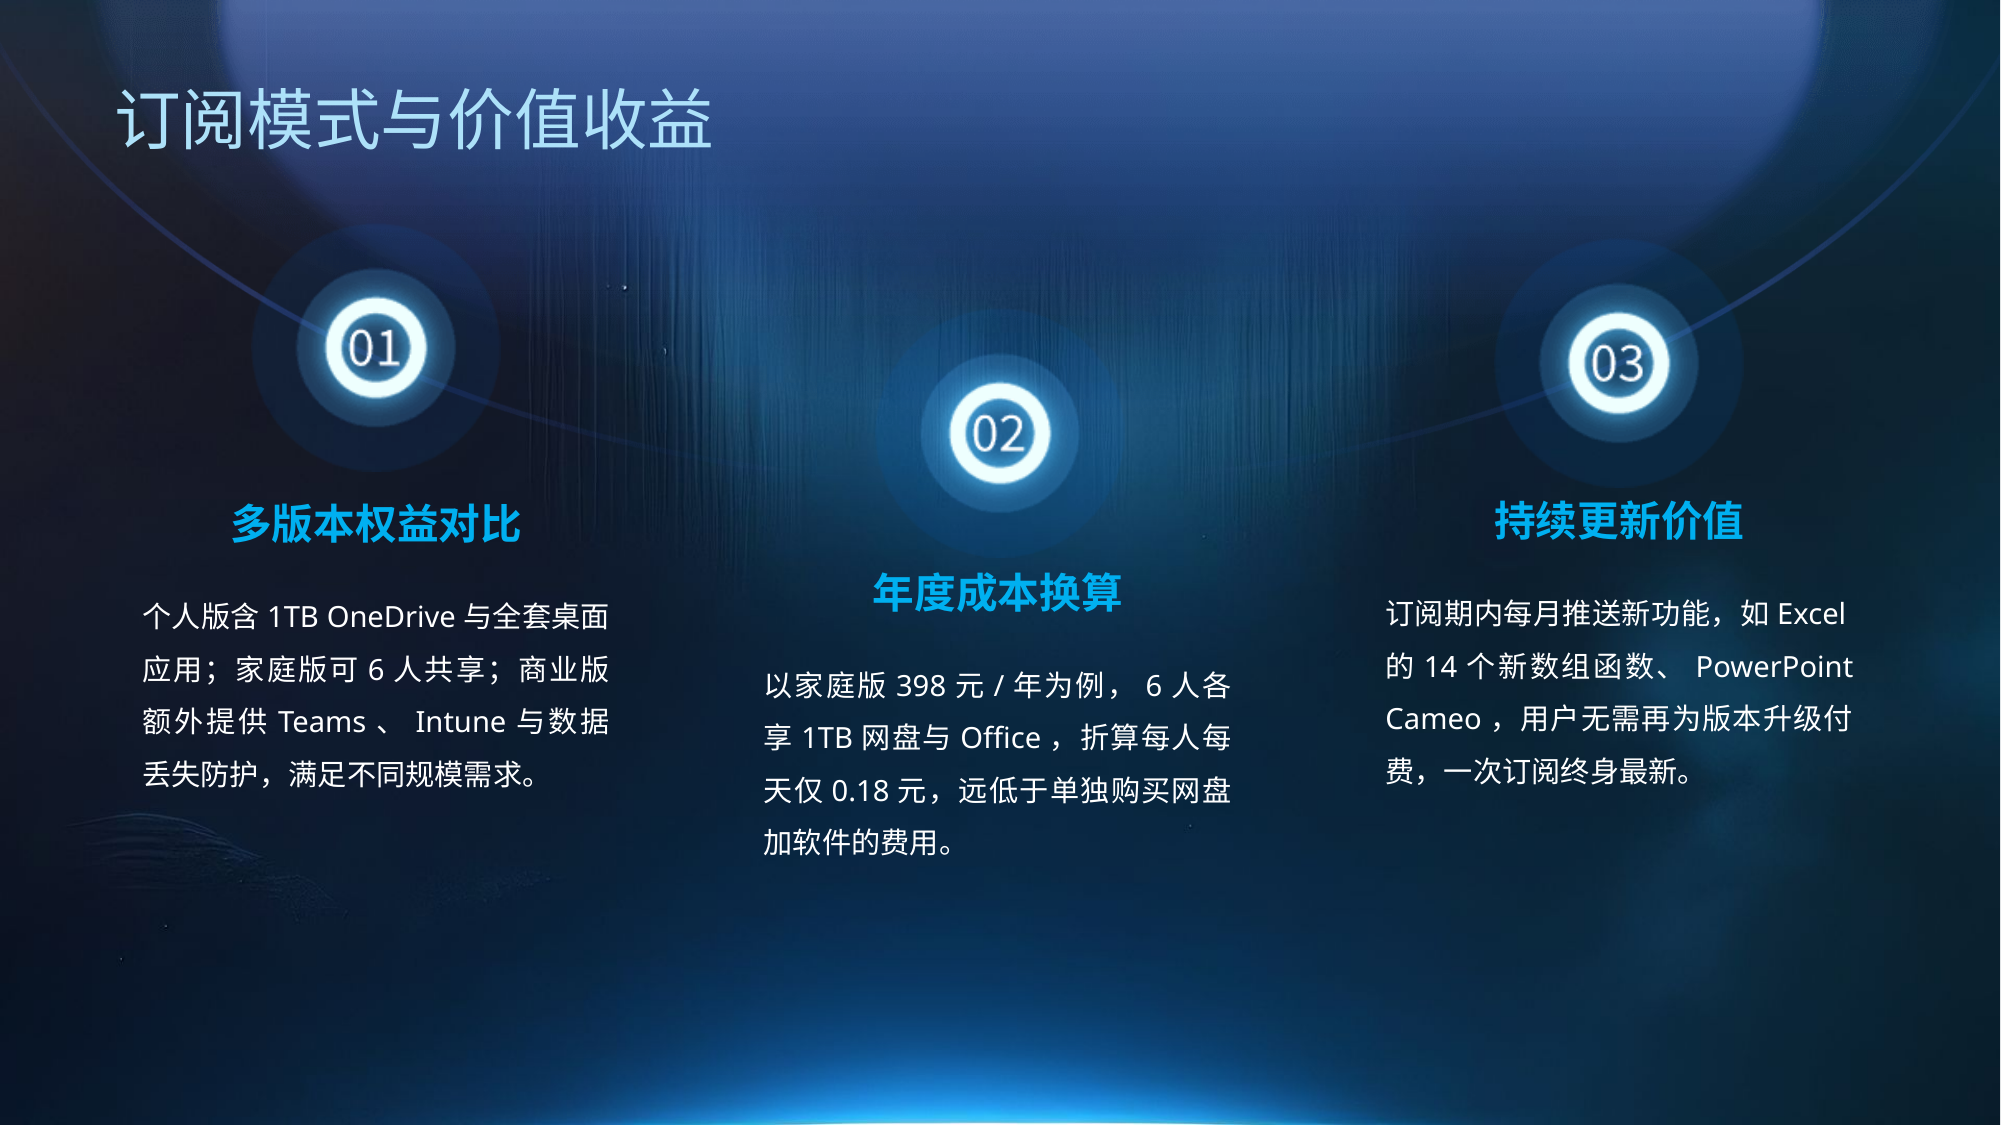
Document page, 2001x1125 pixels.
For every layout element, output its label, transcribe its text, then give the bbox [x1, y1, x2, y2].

text_box 多版本权益对比 [142, 488, 611, 581]
text_box 个人版含1TB OneDrive与全套桌面应用；家庭版可6人共享；商业版额外提供Teams、Intune与数据丢失防护，满足不同规模需求。 [142, 581, 611, 1028]
text_box 订阅期内每月推送新功能，如Excel的14个新数组函数、PowerPoint Cameo，用户无需再为版本升级付费，一次订阅终身最新。 [1385, 578, 1854, 1024]
text_box 持续更新价值 [1385, 488, 1854, 578]
text_box 年度成本换算 [763, 523, 1232, 649]
text_box 以家庭版398元/年为例，6人各享1TB网盘与Office，折算每人每天仅0.18元，远低于单独购买网盘加软件的费用。 [763, 649, 1232, 1096]
picture [0, 0, 2001, 1125]
